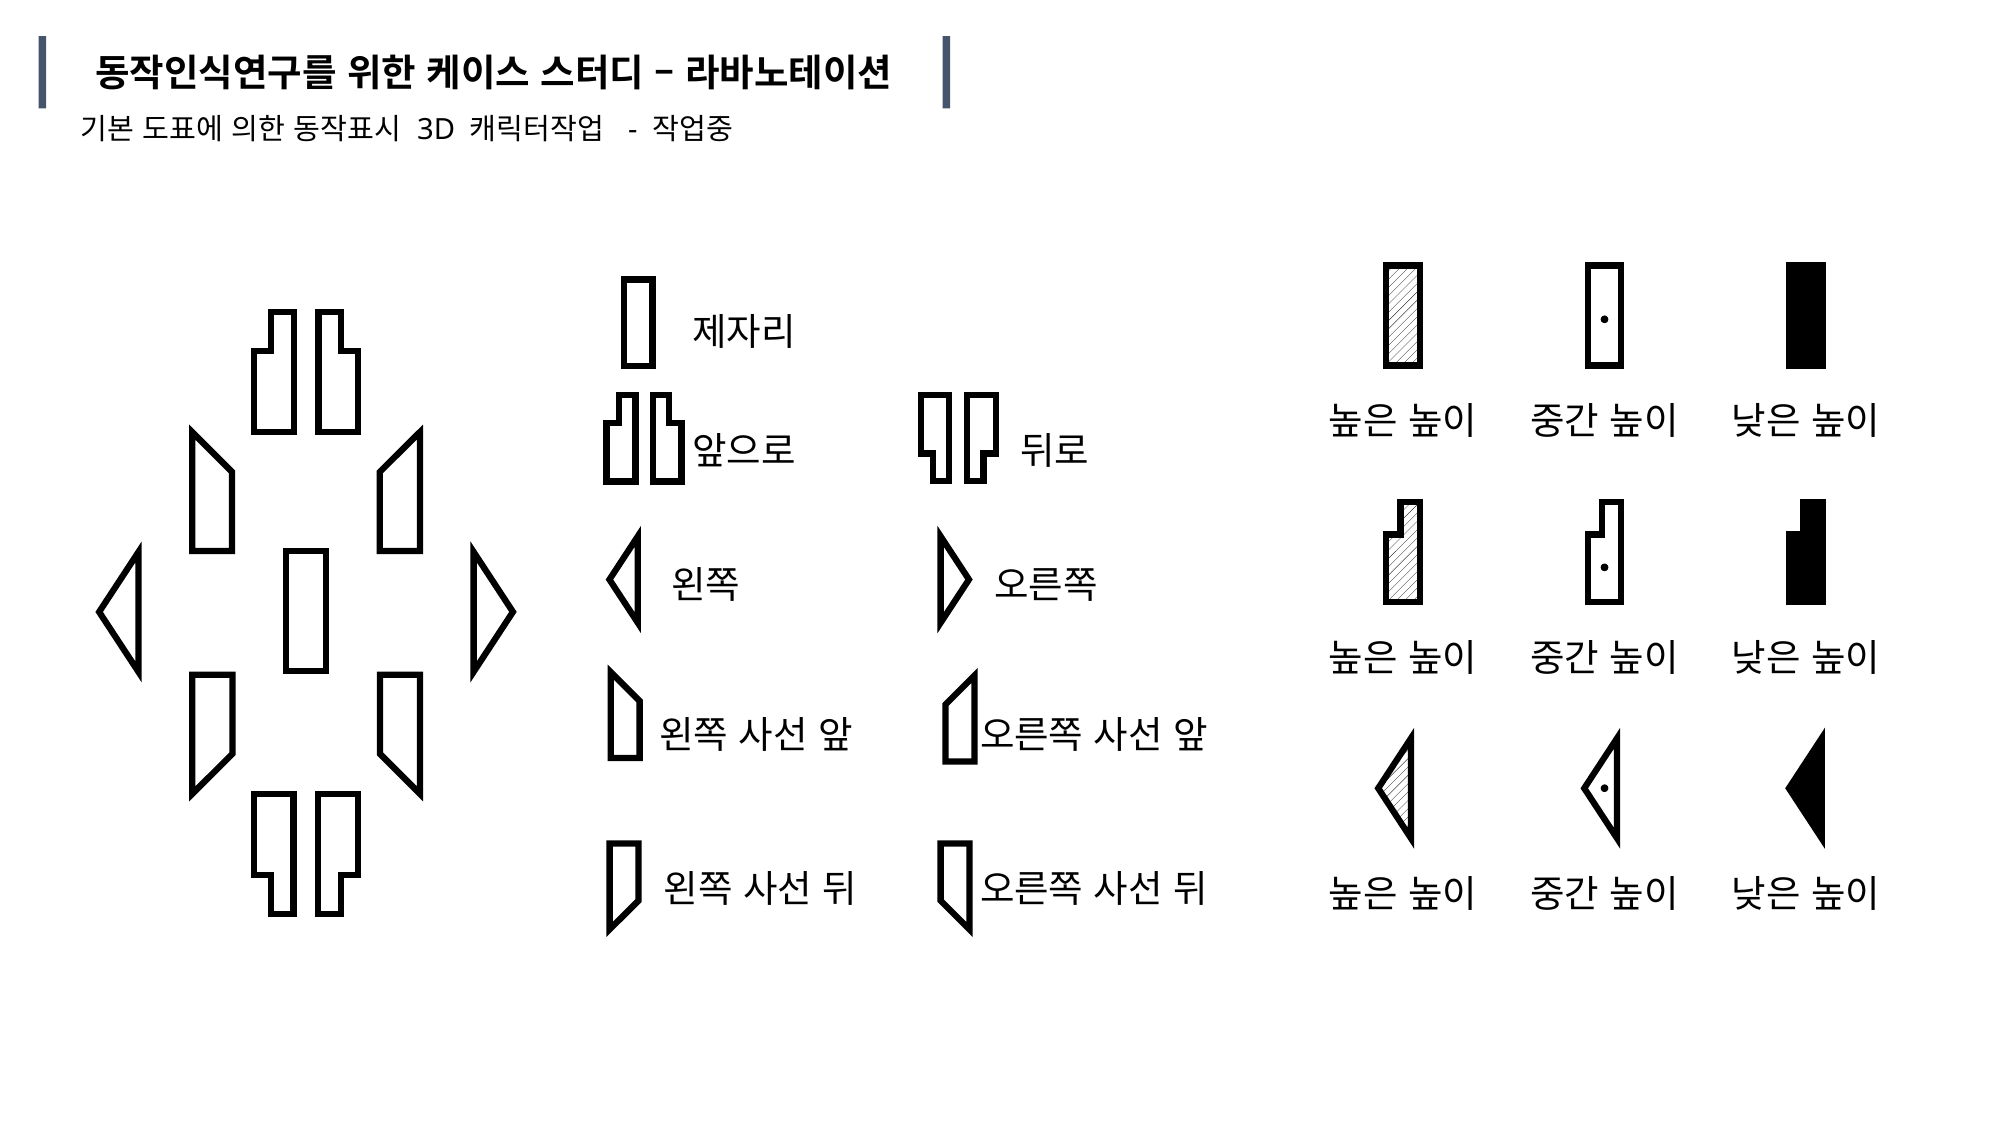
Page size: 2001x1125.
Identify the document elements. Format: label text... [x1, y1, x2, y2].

text_box [1385, 501, 1421, 603]
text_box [99, 312, 513, 914]
text_box 높은 높이 [1314, 626, 1493, 687]
text_box [1788, 264, 1824, 367]
text_box 중간 높이 [1515, 863, 1694, 923]
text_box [1584, 738, 1618, 839]
text_box 높은 높이 [1314, 863, 1493, 923]
text_box 낮은 높이 [1717, 863, 1896, 923]
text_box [606, 279, 1197, 930]
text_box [1587, 502, 1622, 603]
text_box [1376, 734, 1413, 842]
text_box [1587, 265, 1622, 366]
text_box 중간 높이 [1515, 389, 1694, 450]
text_box 낮은 높이 [1717, 389, 1896, 450]
text_box [1385, 264, 1421, 367]
text_box [1787, 734, 1823, 842]
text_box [38, 36, 951, 153]
text_box 중간 높이 [1515, 626, 1694, 687]
text_box 낮은 높이 [1717, 626, 1896, 687]
text_box [1788, 501, 1824, 603]
text_box 높은 높이 [1314, 389, 1493, 450]
